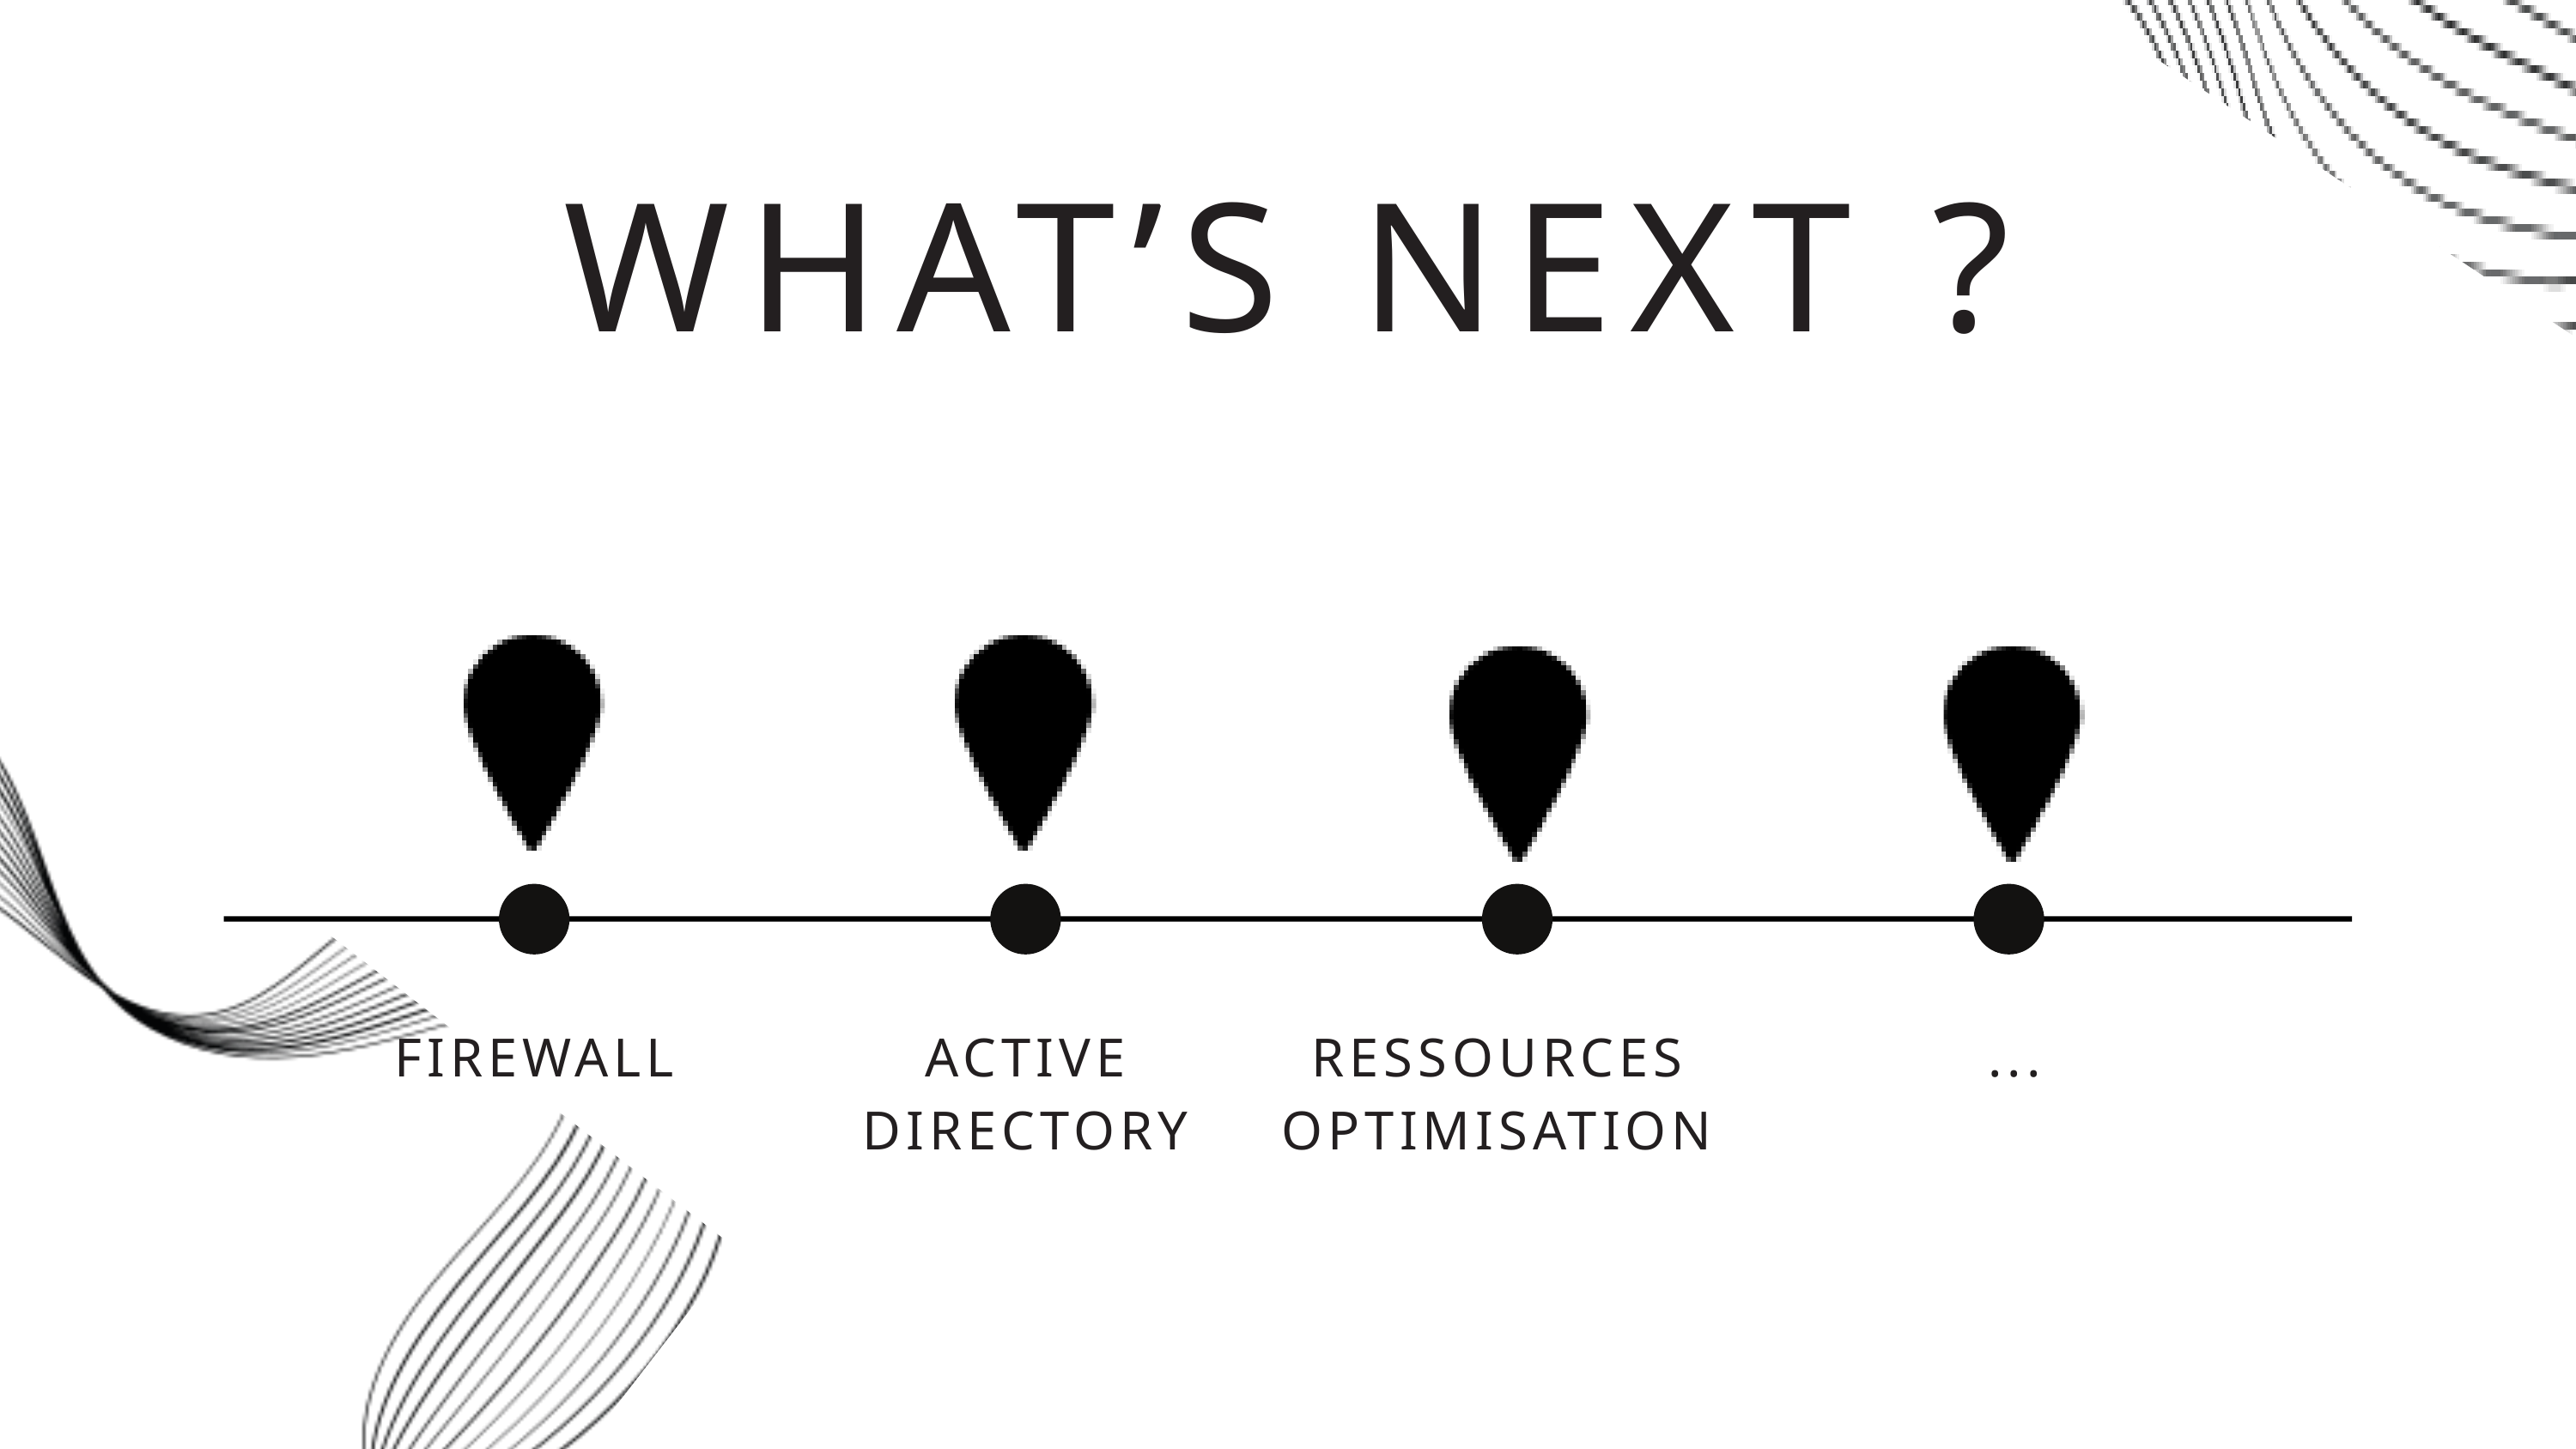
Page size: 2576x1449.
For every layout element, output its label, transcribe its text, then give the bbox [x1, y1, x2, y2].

text_box RESSOURCES OPTIMISATION [1271, 1015, 1723, 1161]
text_box WHAT’S NEXT ? [535, 120, 2041, 367]
text_box [2068, 0, 2576, 338]
text_box ... [1823, 1015, 2206, 1088]
text_box [1943, 646, 2085, 862]
text_box ACTIVE DIRECTORY [781, 1015, 1270, 1161]
text_box [464, 635, 605, 851]
text_box [955, 635, 1097, 851]
text_box FIREWALL [289, 1015, 779, 1088]
text_box [1449, 646, 1591, 862]
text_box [990, 883, 1061, 955]
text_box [1973, 883, 2044, 955]
text_box [0, 680, 738, 1449]
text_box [1481, 883, 1553, 955]
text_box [498, 883, 570, 955]
